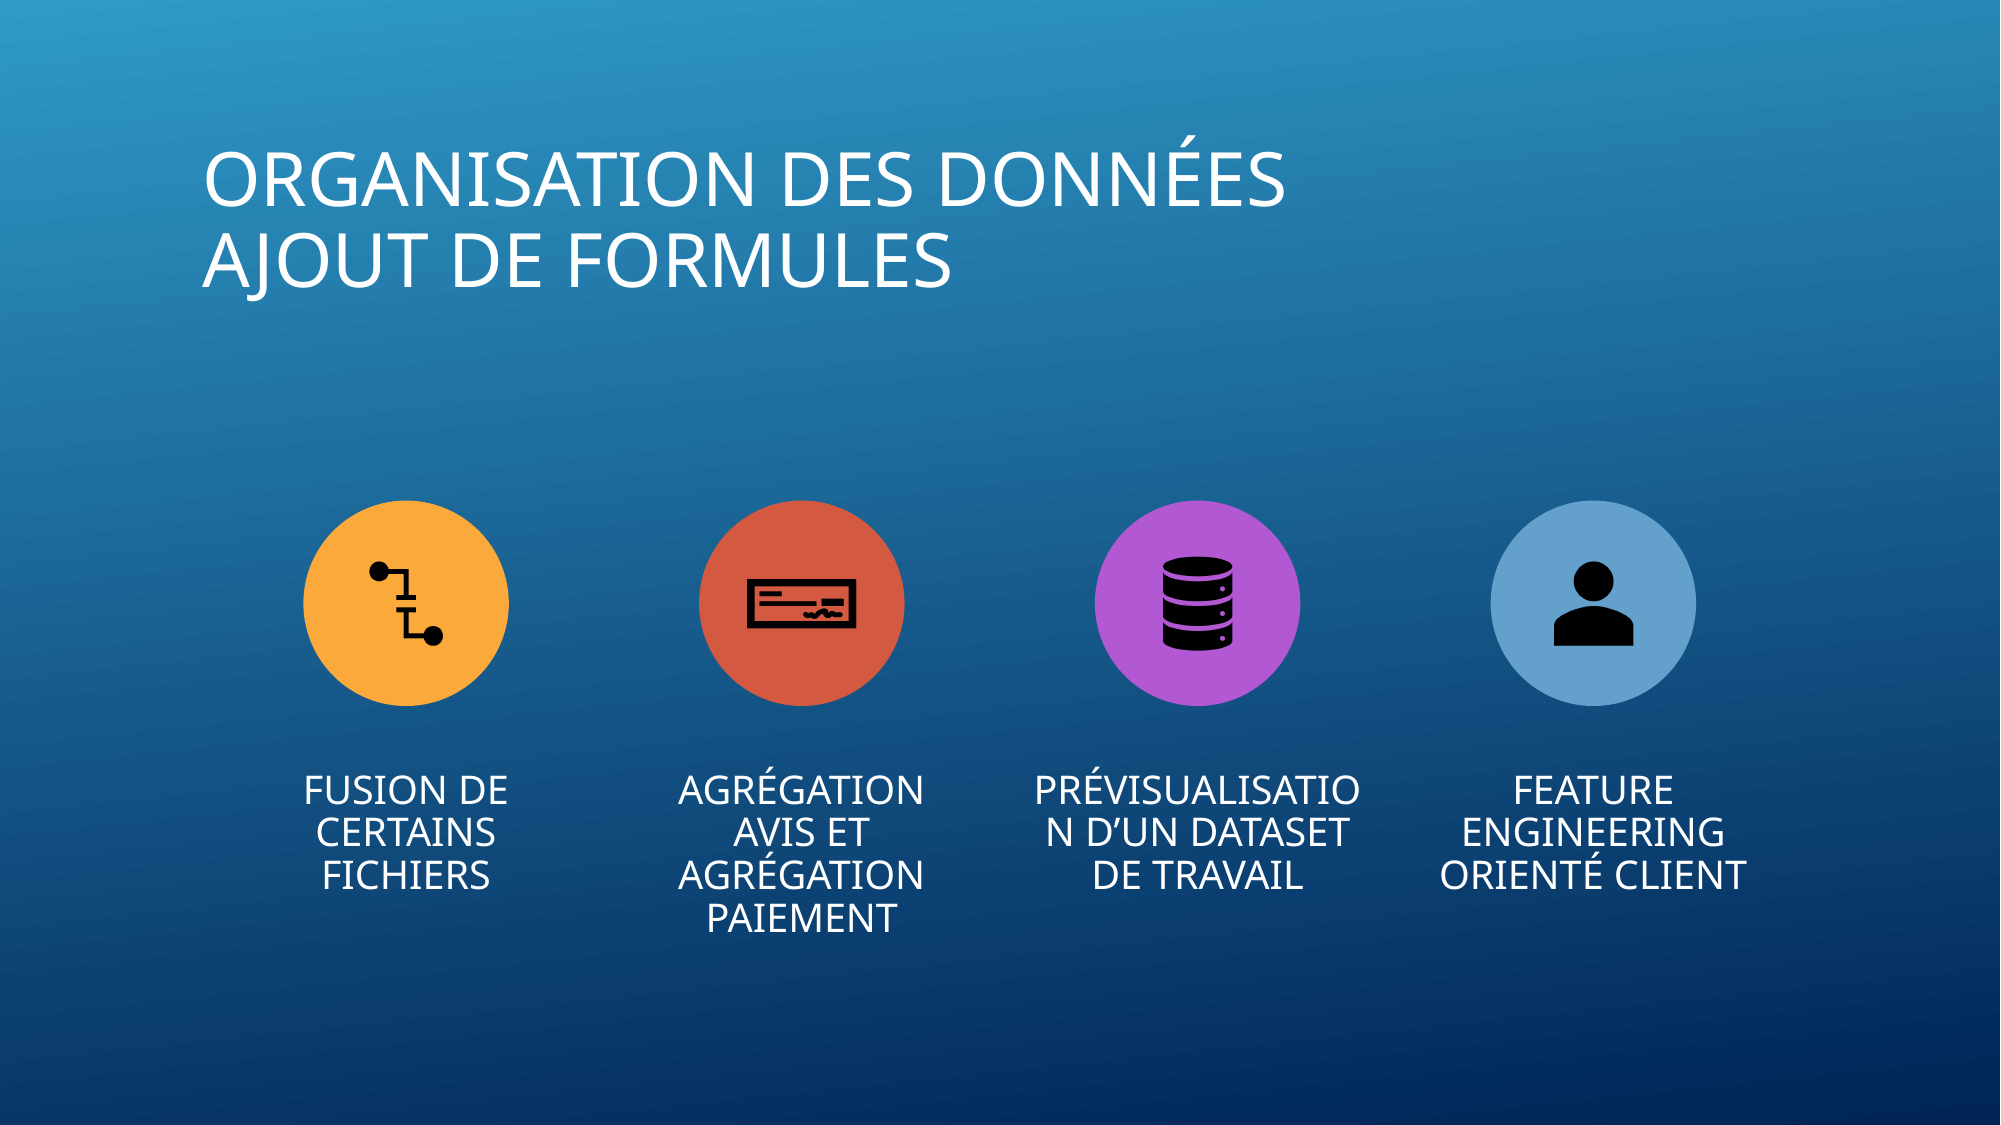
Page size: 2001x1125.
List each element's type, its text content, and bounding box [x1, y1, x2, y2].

text_box [0, 0, 2000, 1125]
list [186, 400, 1813, 989]
title ORGANISATION DES Données AJOUT DE FORMULES [187, 101, 1813, 344]
